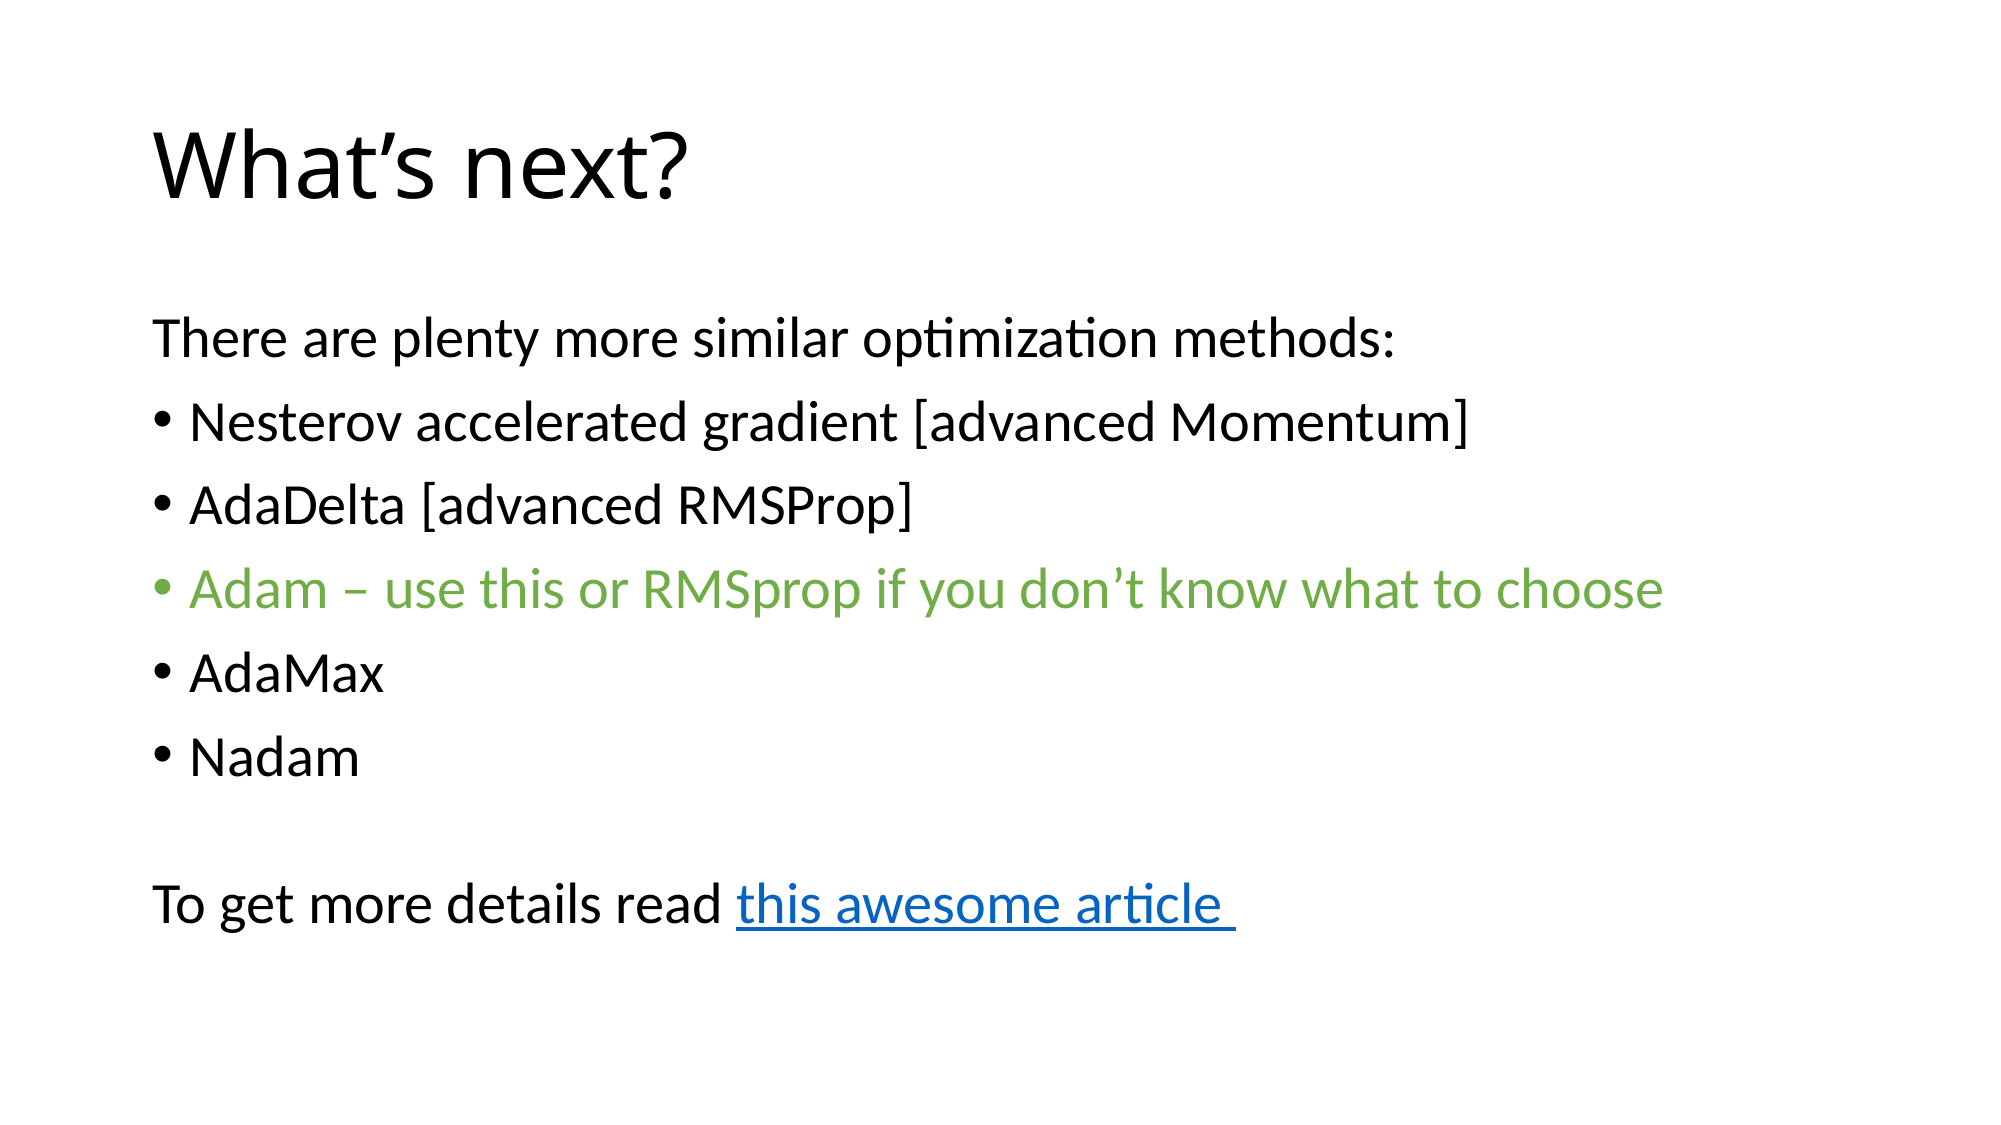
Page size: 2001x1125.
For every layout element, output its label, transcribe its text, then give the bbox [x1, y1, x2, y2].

list There are plenty more similar optimization methods: Nesterov accelerated gradient [advanced Momentum] AdaDelta [advanced RMSProp] Adam – use this or RMSprop if you don’t know what to choose AdaMax Nadam To get more details read this awesome article [137, 299, 1863, 1014]
title What’s next? [137, 59, 1863, 278]
